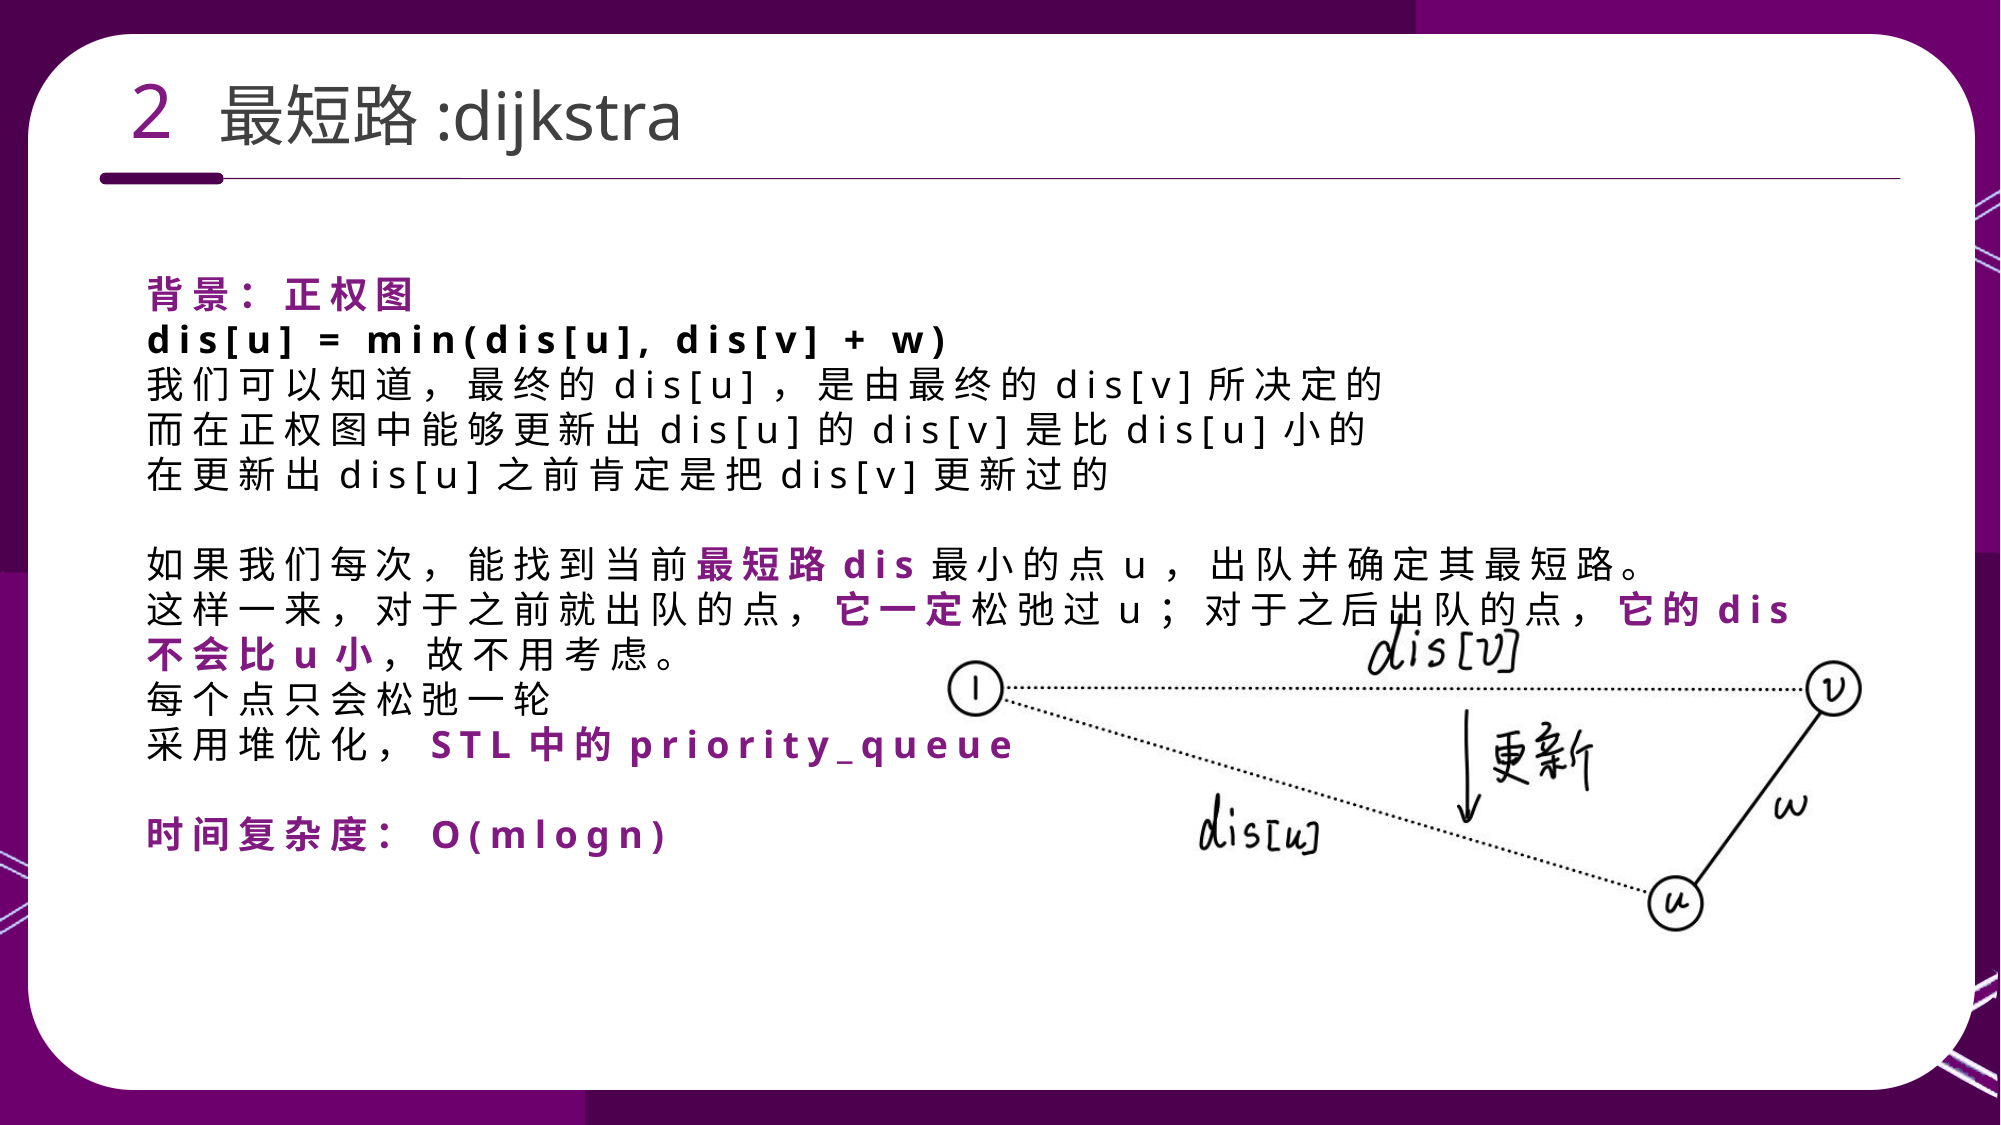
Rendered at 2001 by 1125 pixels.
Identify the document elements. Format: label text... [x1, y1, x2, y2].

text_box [99, 56, 859, 163]
text_box 背景：正权图 dis[u] = min(dis[u], dis[v] + w) 我们可以知道，最终的dis[u]，是由最终的dis[v]所决定的 而在正权图中能够更新出dis[u]的dis[v]是比dis[u]小的 在更新出dis[u]之前肯定是把dis[v]更新过的 如果我们每次，能找到当前最短路dis最小的点u，出队并确定其最短路。 这样一来，对于之前就出队的点，它一定松弛过u；对于之后出队的点，它的dis不会比u小，故不用考虑。 每个点只会松弛一轮 采用堆优化，STL中的priority_queue 时间复杂度：O(mlogn) [132, 264, 1839, 954]
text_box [99, 172, 1901, 185]
picture [0, 0, 2001, 1125]
